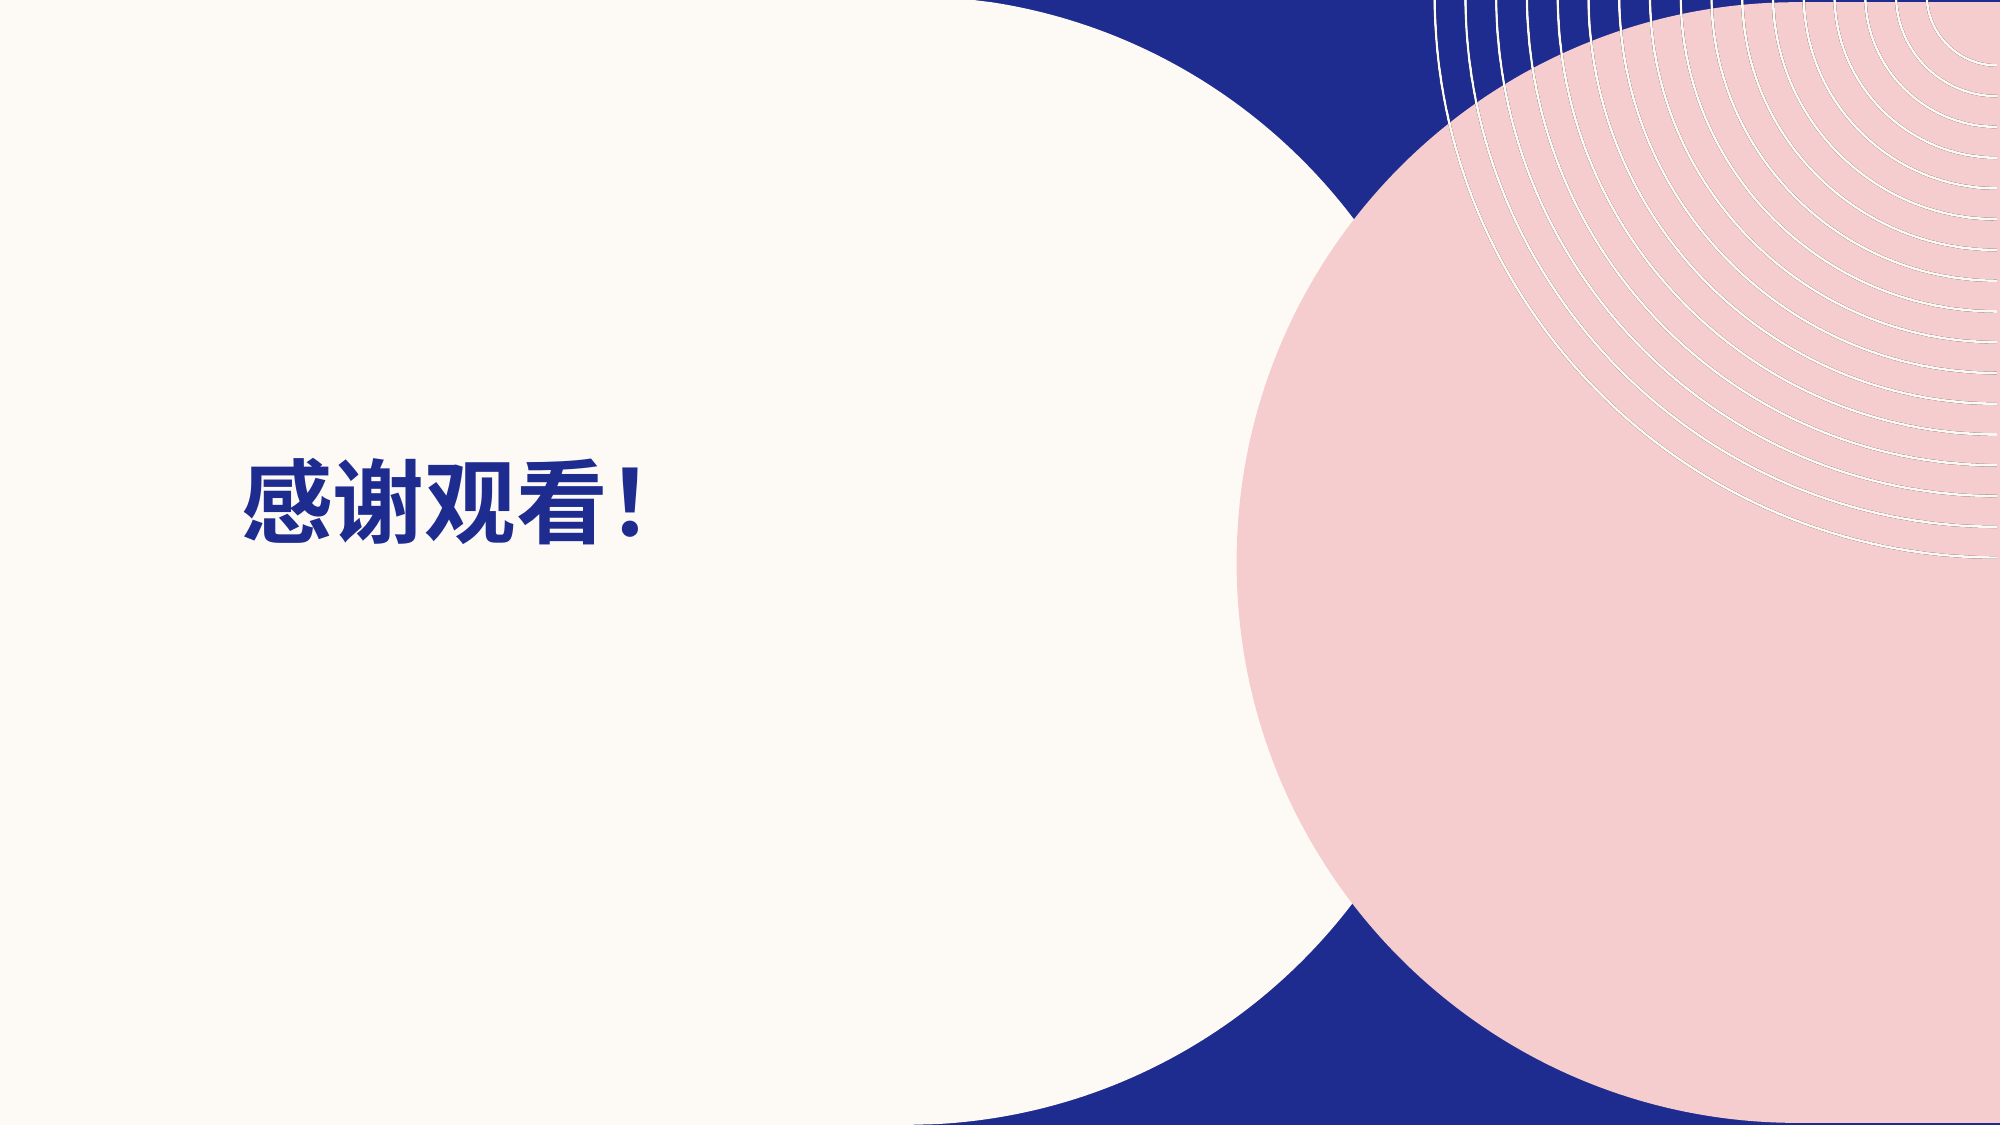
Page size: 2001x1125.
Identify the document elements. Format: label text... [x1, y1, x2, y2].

title 感谢观看！ [226, 453, 911, 563]
picture [1433, 0, 1997, 559]
